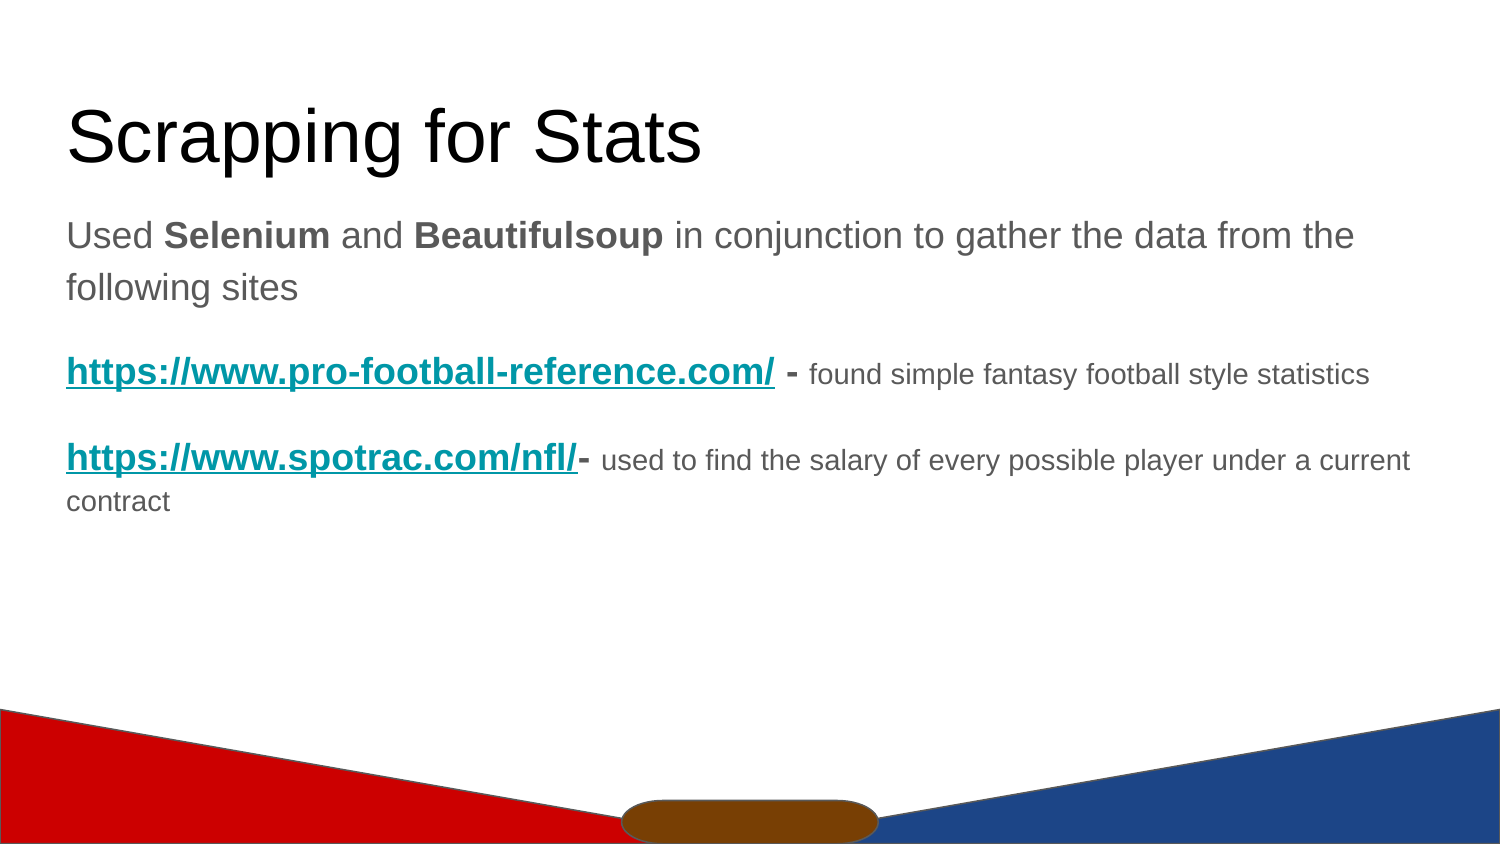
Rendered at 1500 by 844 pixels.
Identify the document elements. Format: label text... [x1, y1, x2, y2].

text_box [621, 800, 879, 844]
list Used Selenium and Beautifulsoup in conjunction to gather the data from the following sites https://www.pro-football-reference.com/ - found simple fantasy football style statistics https://www.spotrac.com/nfl/- used to find the salary of every possible player under a current contract [51, 189, 1449, 750]
text_box [0, 709, 651, 844]
title Scrapping for Stats [51, 72, 1449, 167]
text_box [848, 709, 1500, 844]
